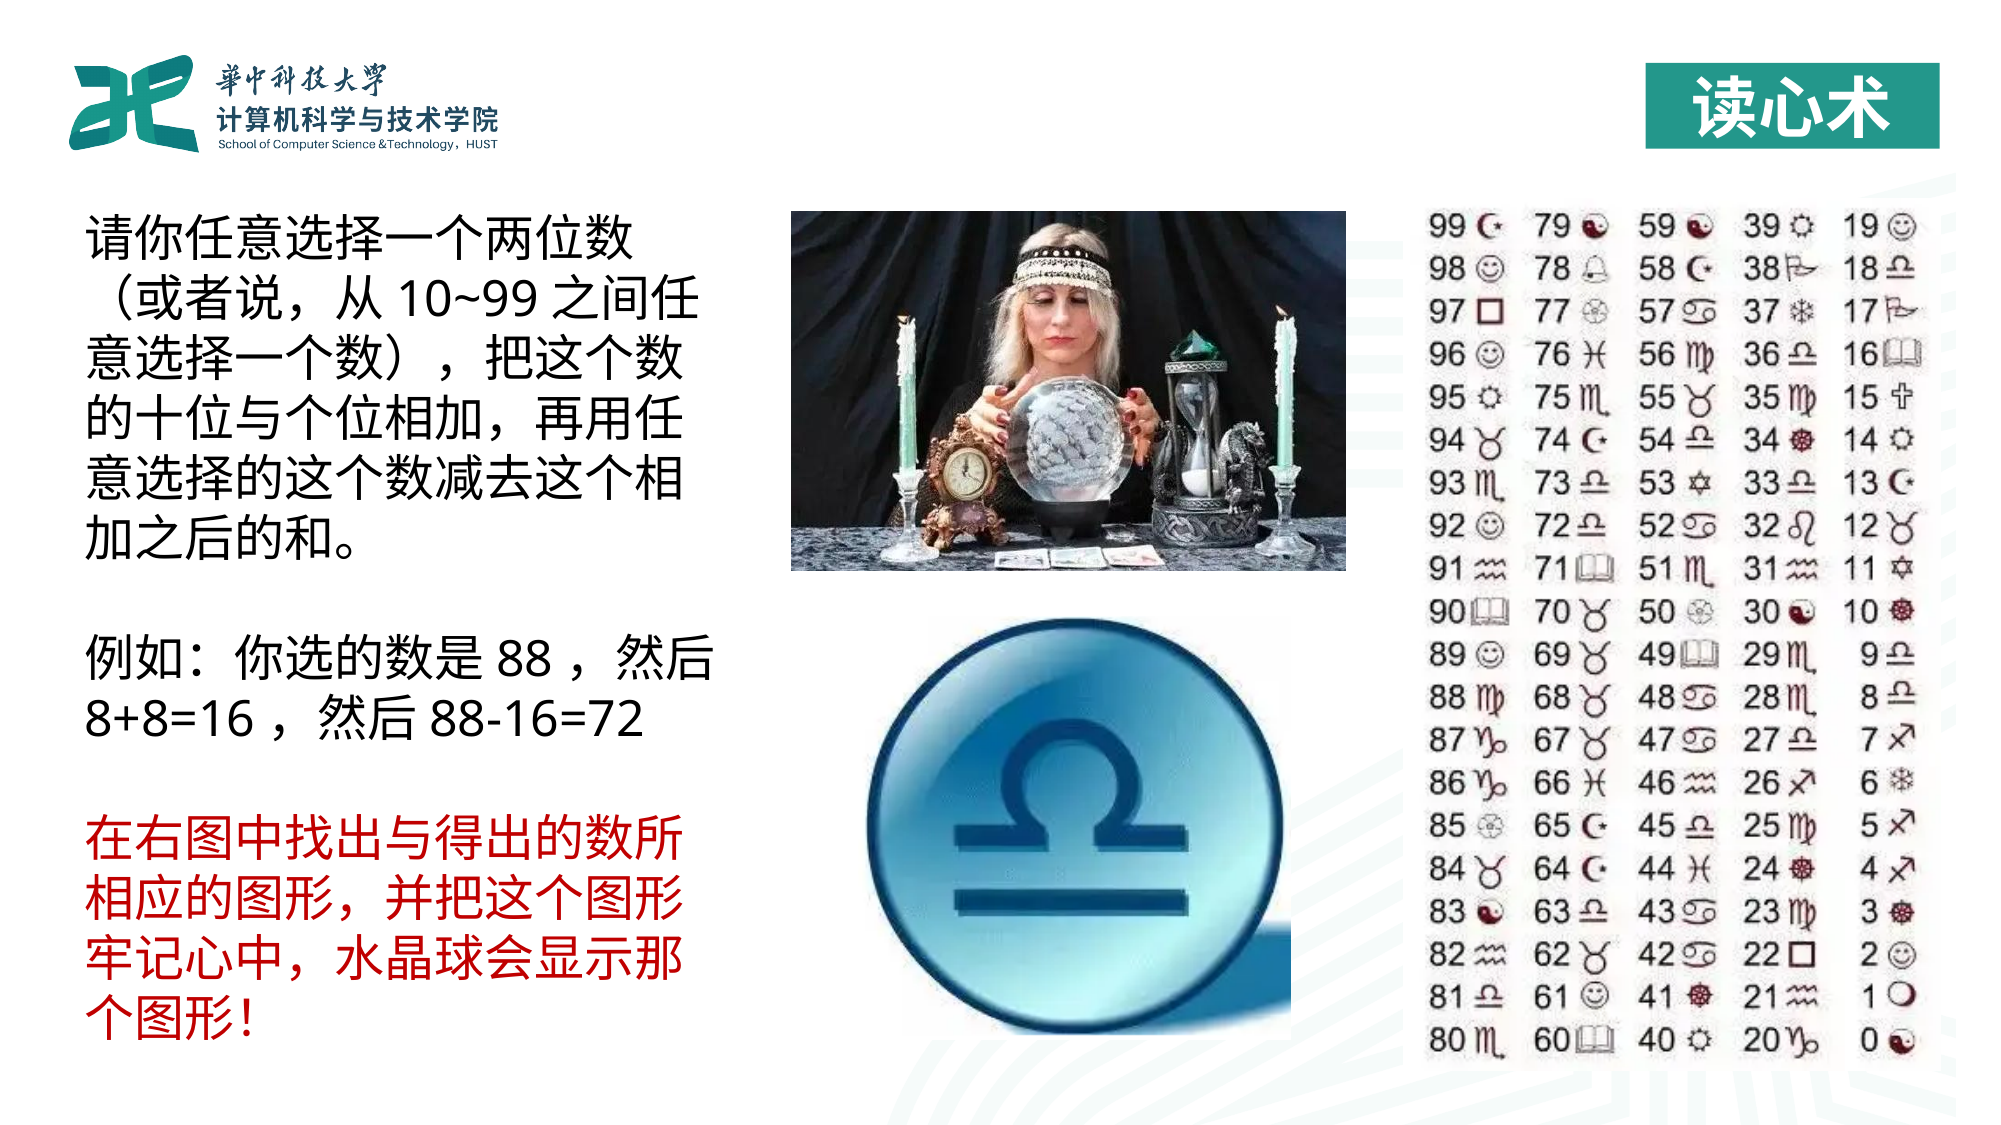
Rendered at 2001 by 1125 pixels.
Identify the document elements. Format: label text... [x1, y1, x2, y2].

picture [388, 157, 1956, 1125]
picture [69, 55, 498, 153]
text_box 请你任意选择一个两位数（或者说，从10~99之间任意选择一个数），把这个数的十位与个位相加，再用任意选择的这个数减去这个相加之后的和。 例如：你选的数是88，然后8+8=16，然后88-16=72 在右图中找出与得出的数所相应的图形，并把这个图形牢记心中，水晶球会显示那个图形！ [69, 198, 388, 1054]
text_box 读心术 [1628, 58, 1956, 154]
